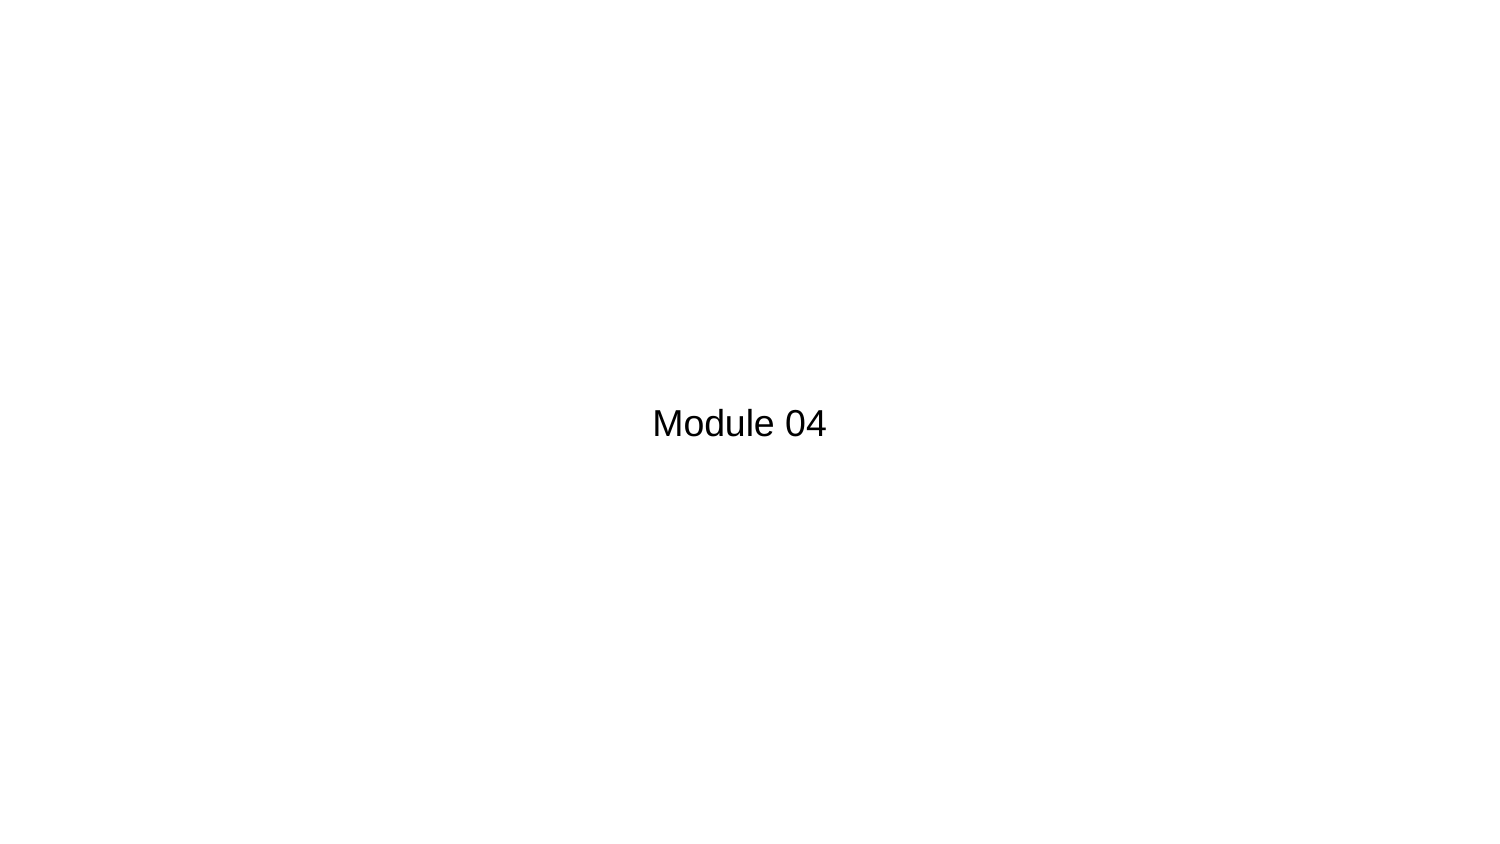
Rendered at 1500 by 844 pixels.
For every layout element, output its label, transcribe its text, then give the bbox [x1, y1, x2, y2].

text_box Module 04 [637, 391, 863, 452]
